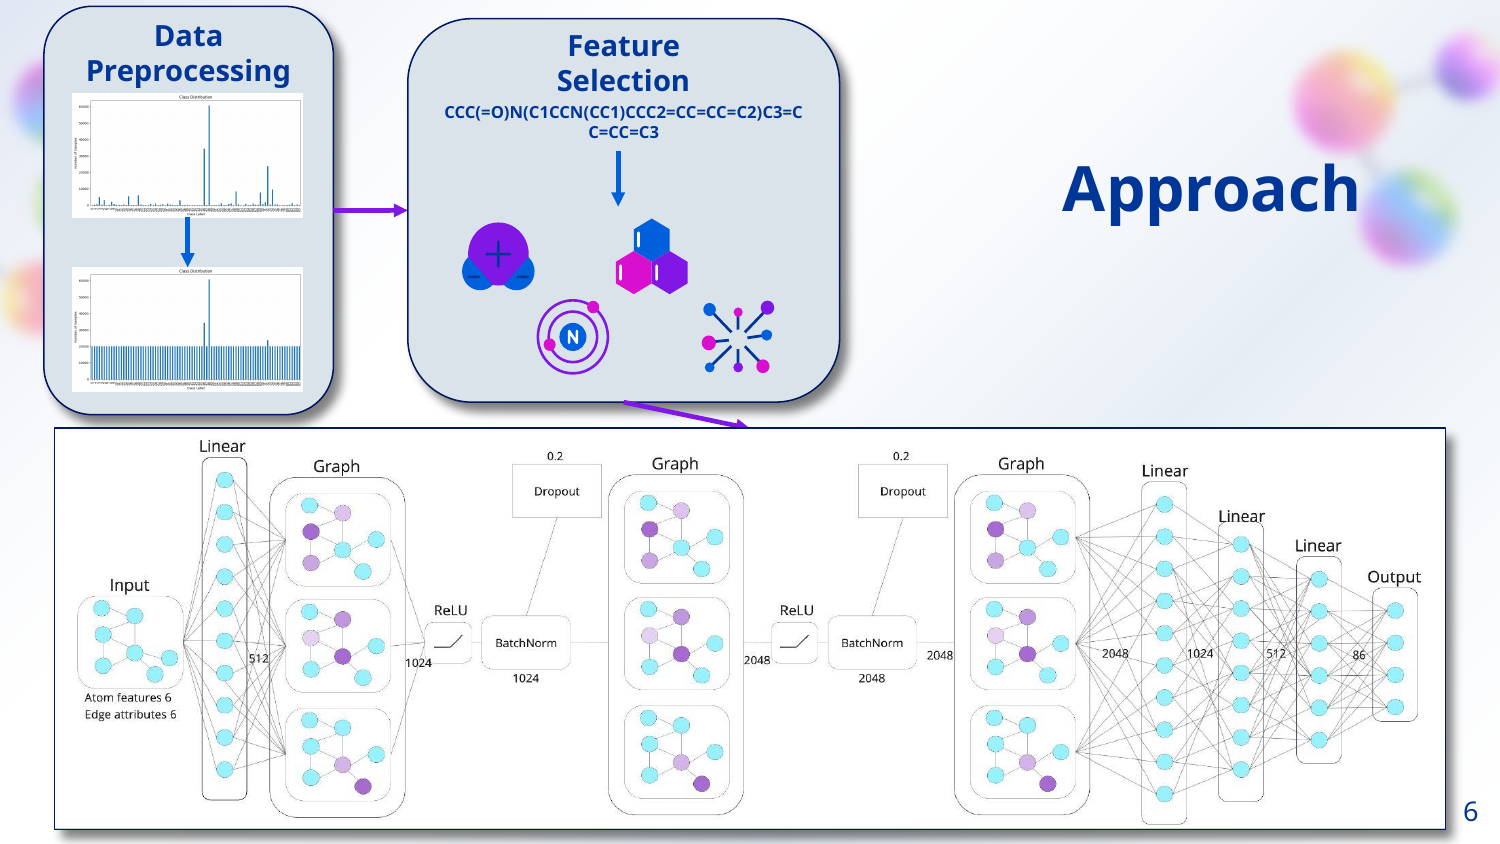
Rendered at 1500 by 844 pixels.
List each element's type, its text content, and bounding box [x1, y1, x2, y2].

picture [72, 92, 303, 218]
text_box CCC(=O)N(C1CCN(CC1)CCC2=CC=CC=C2)C3=CC=CC=C3 [429, 98, 819, 146]
text_box [54, 6, 323, 24]
picture [55, 428, 1445, 829]
text_box [43, 82, 334, 415]
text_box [461, 218, 775, 375]
text_box [407, 18, 840, 403]
text_box Data Preprocessing [36, 24, 341, 82]
text_box Feature Selection [492, 31, 755, 93]
title Approach [1037, 133, 1388, 228]
picture [0, 0, 1500, 844]
picture [72, 266, 303, 392]
slide_number ‹#› [1456, 779, 1494, 844]
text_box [623, 401, 751, 426]
